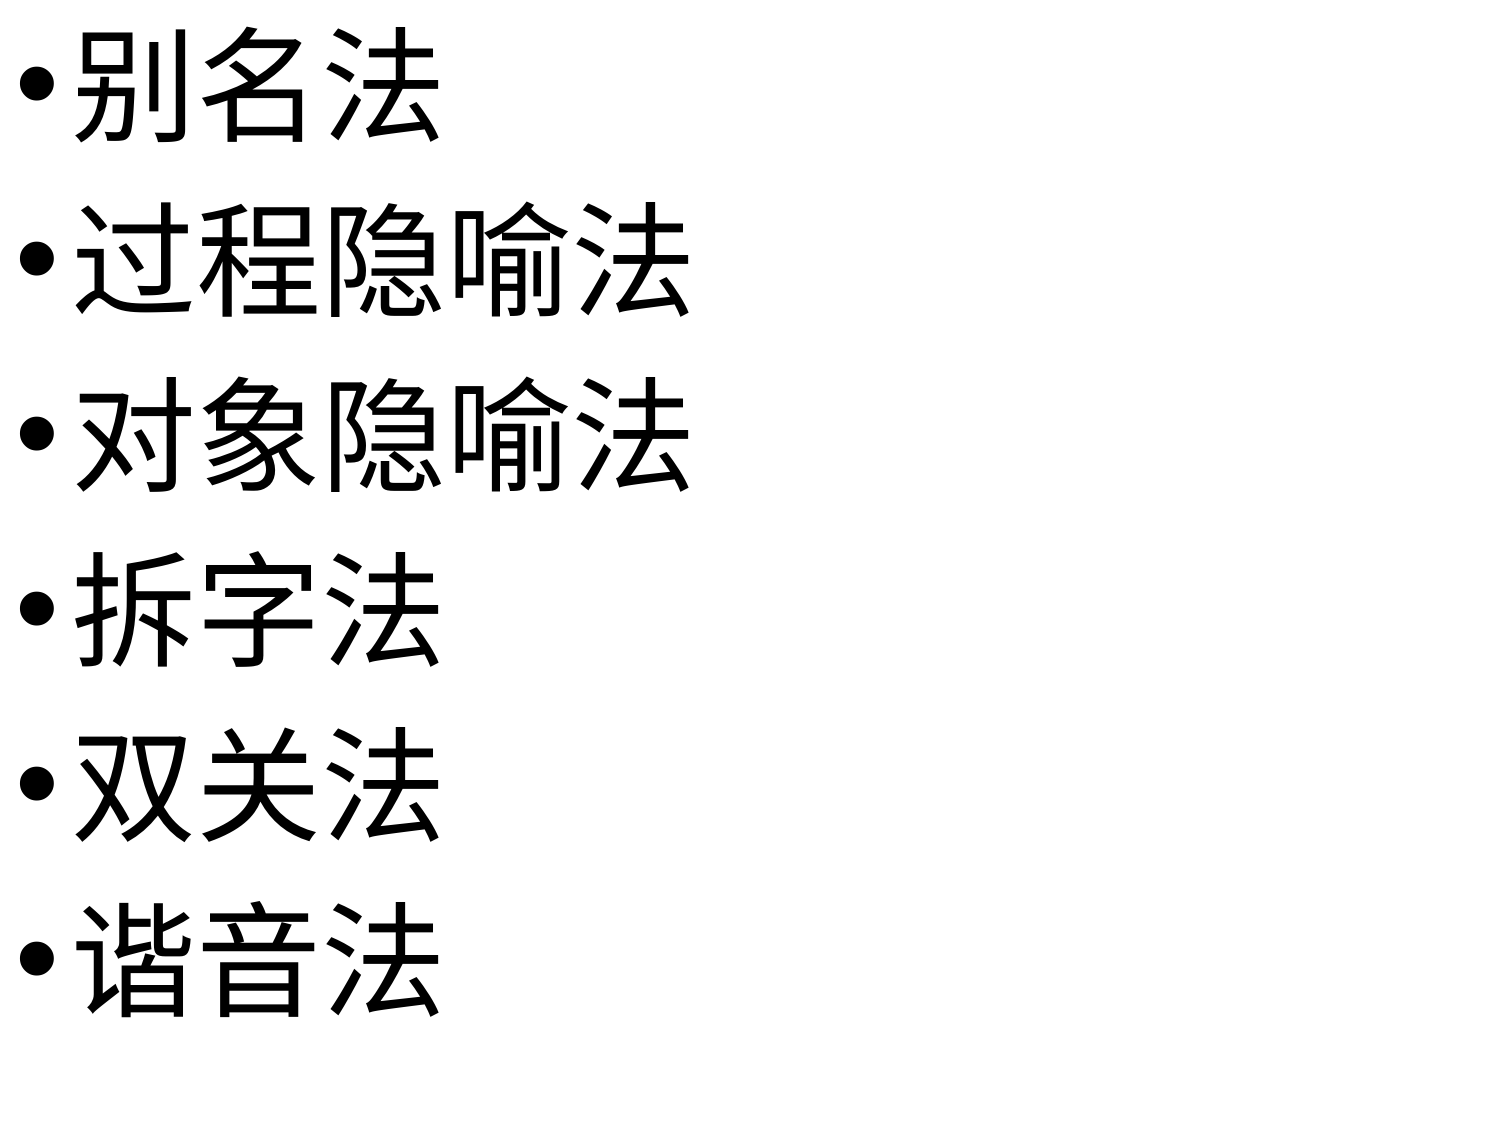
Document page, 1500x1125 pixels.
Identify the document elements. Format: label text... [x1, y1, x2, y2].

list 别名法 过程隐喻法 对象隐喻法 拆字法 双关法 谐音法 [0, 0, 1500, 1118]
